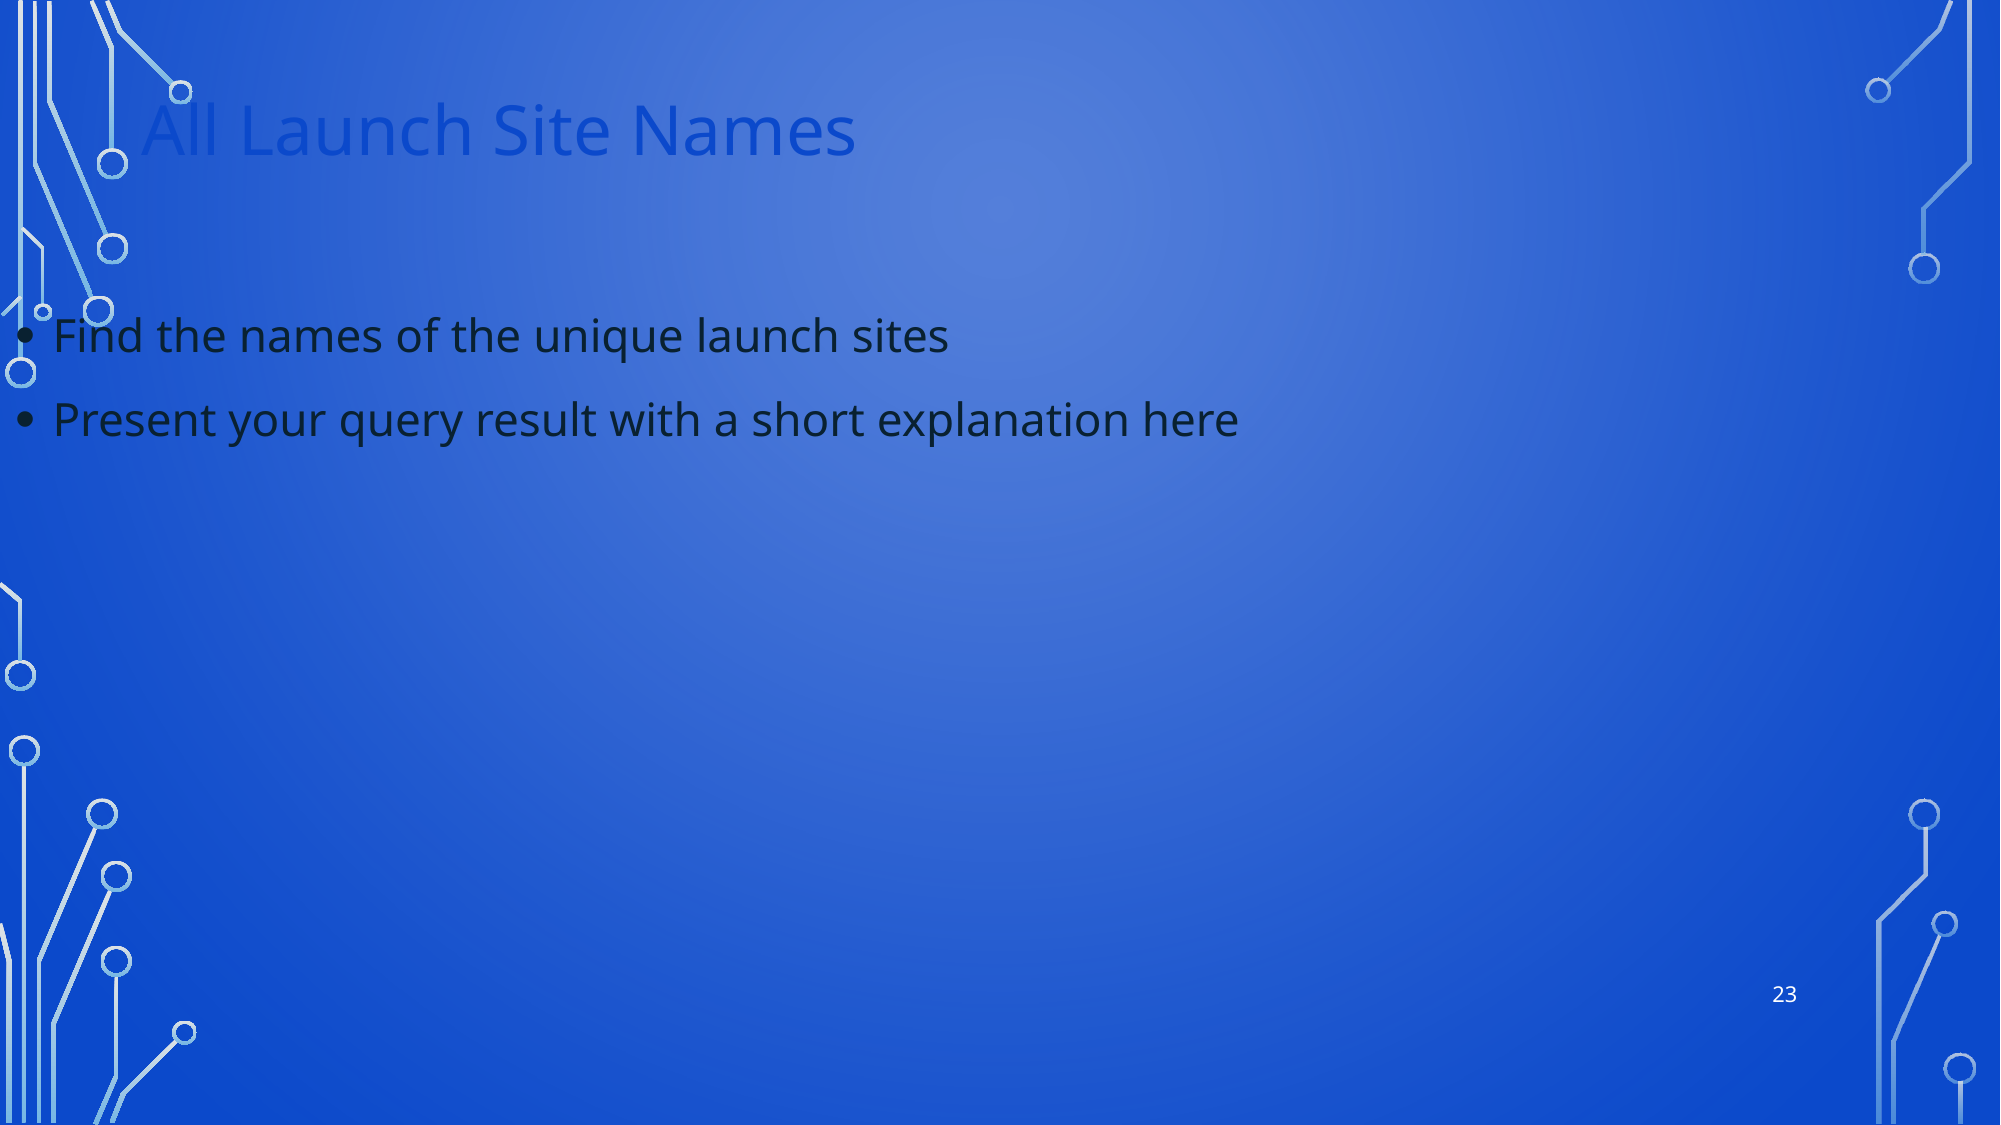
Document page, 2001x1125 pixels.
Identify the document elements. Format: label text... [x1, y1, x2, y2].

list Find the names of the unique launch sites Present your query result with a short explanation here [0, 299, 1599, 1014]
text_box All Launch Site Names [126, 88, 1852, 179]
slide_number 23 [1685, 965, 1813, 1025]
